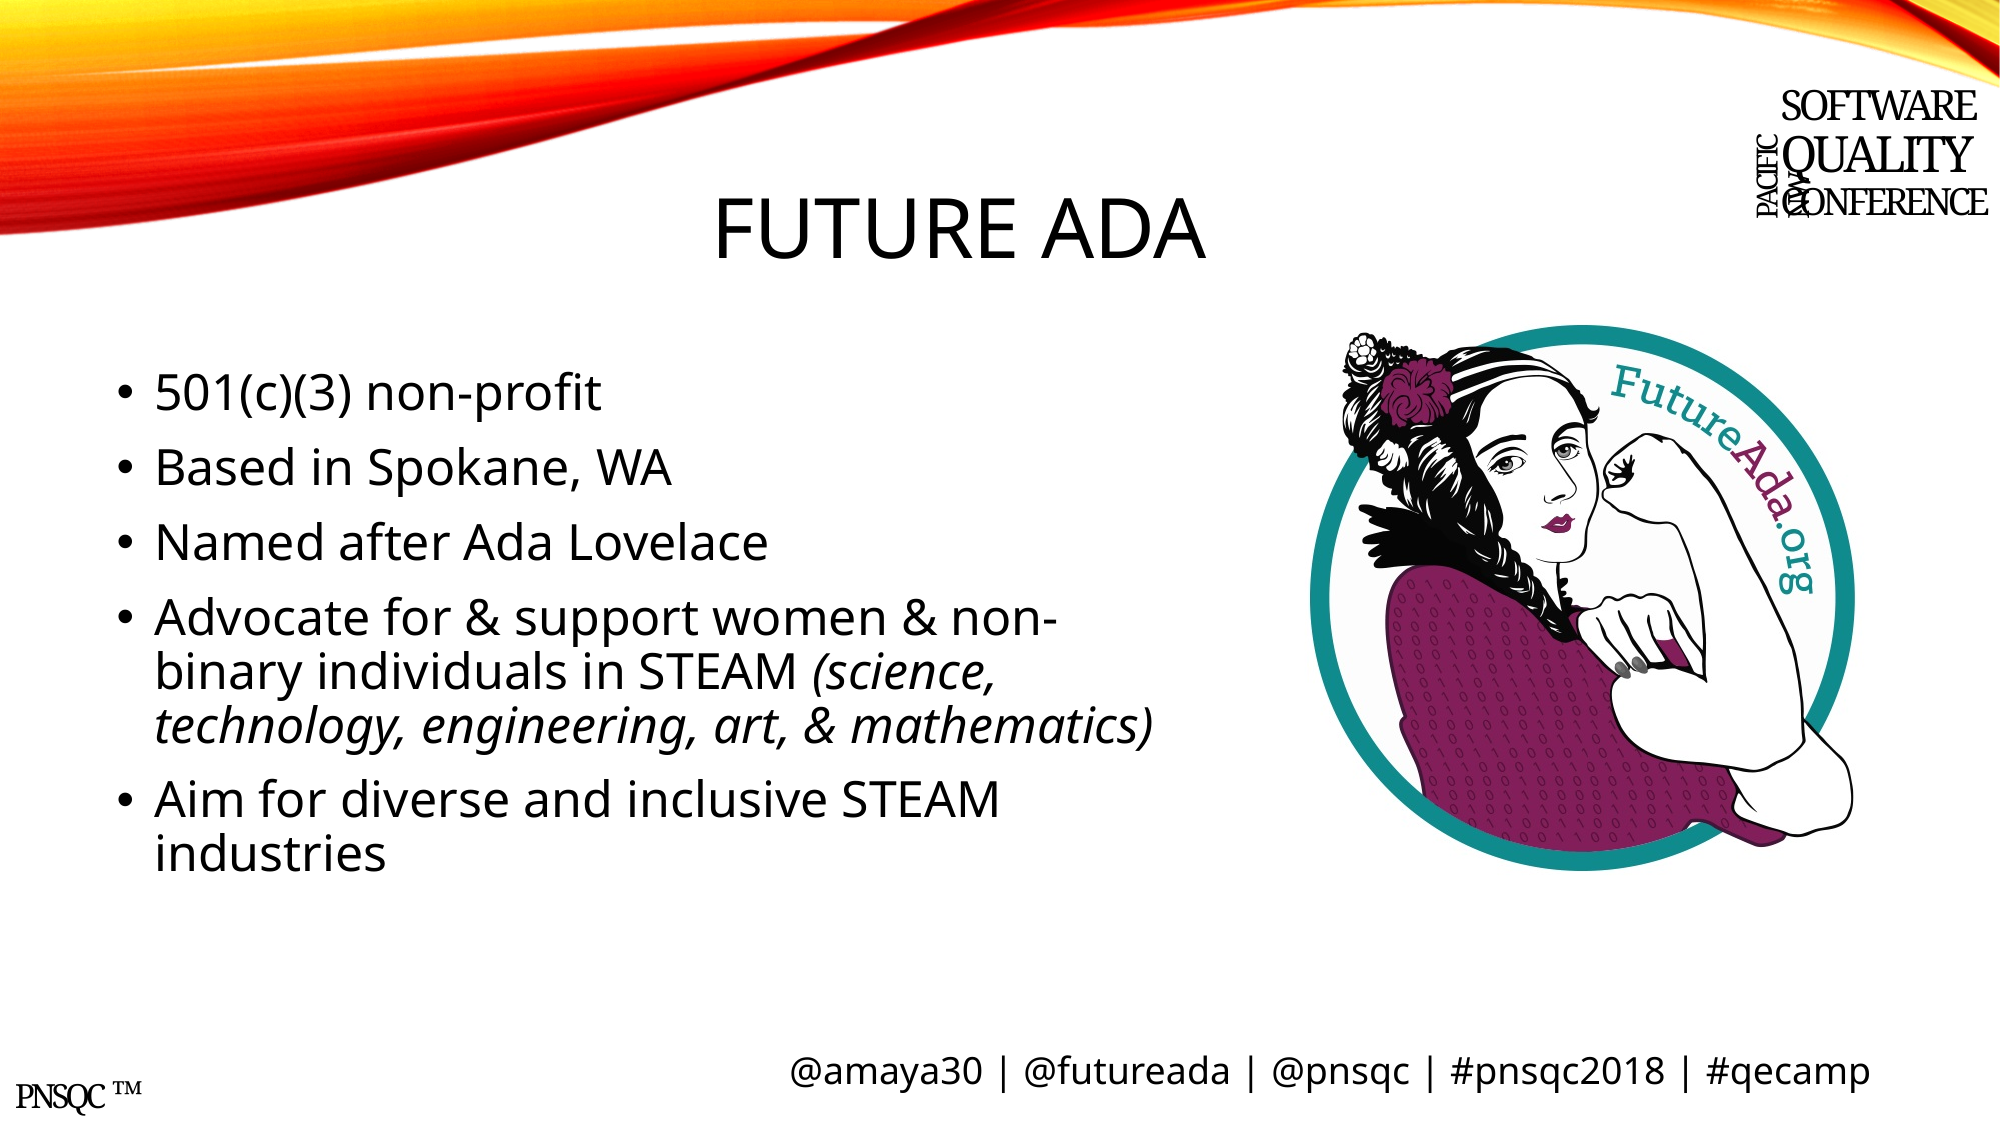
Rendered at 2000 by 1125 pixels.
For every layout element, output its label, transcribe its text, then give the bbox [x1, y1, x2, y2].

picture [0, 0, 2000, 237]
title Future Ada [101, 237, 1223, 338]
footer @amaya30 | @futureada | @pnsqc | #pnsqc2018 | #qecamp [112, 1042, 1887, 1103]
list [1288, 299, 1888, 898]
list 501(c)(3) non-profit Based in Spokane, WA Named after Ada Lovelace Advocate for & support women & non-binary individuals in STEAM (science, technology, engineering, art, & mathematics) Aim for diverse and inclusive STEAM industries [101, 360, 1223, 1021]
